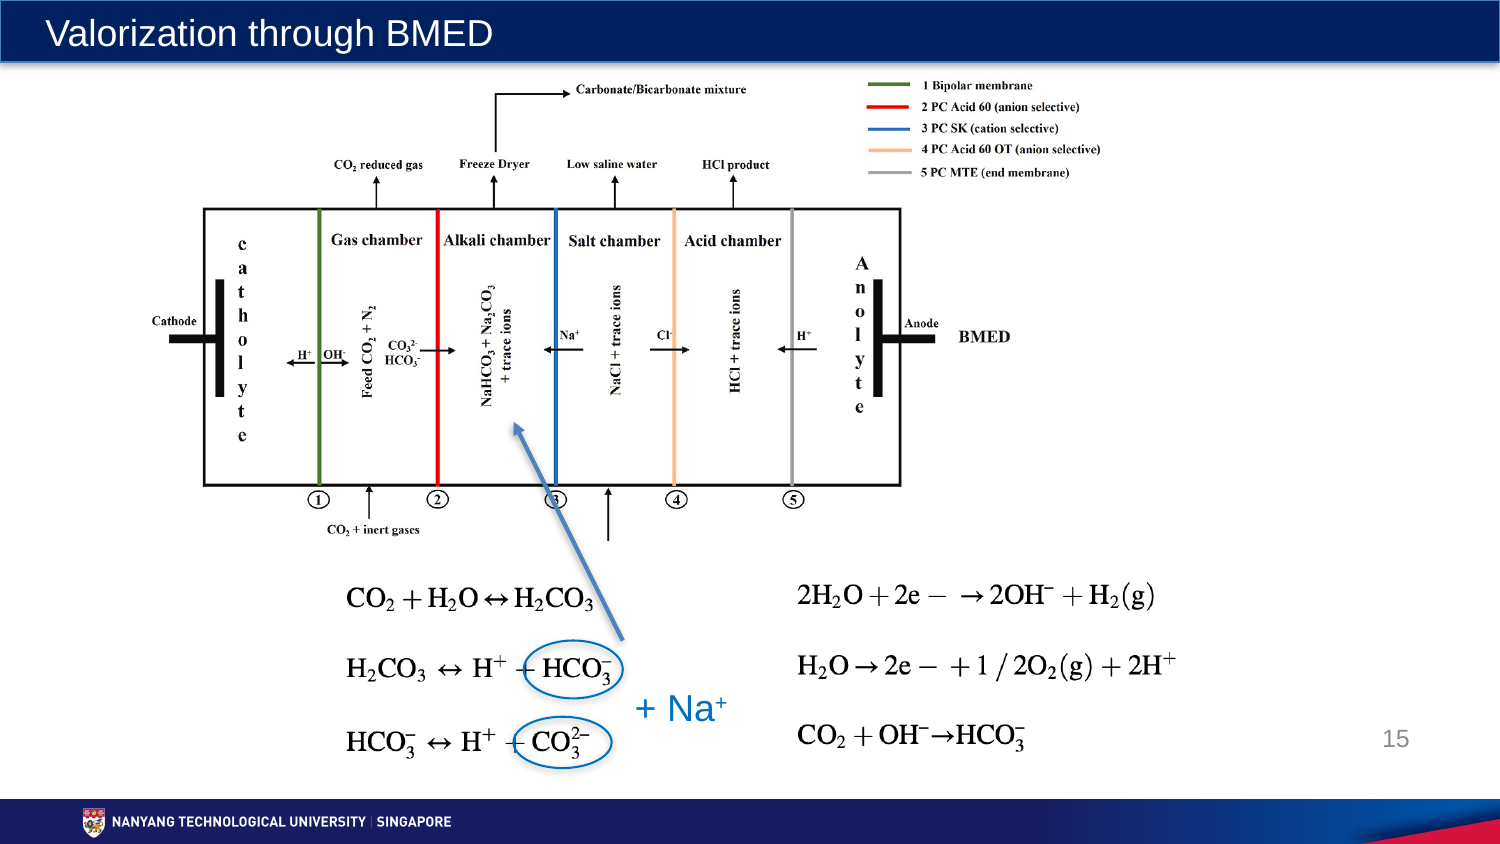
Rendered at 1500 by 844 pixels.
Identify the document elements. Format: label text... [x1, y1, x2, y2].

picture [794, 559, 1200, 761]
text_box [513, 421, 623, 641]
picture [343, 566, 750, 769]
title Valorization through BMED [30, 1, 1306, 63]
slide_number 15 [1206, 715, 1425, 761]
picture [0, 799, 1500, 844]
picture [143, 74, 1134, 541]
